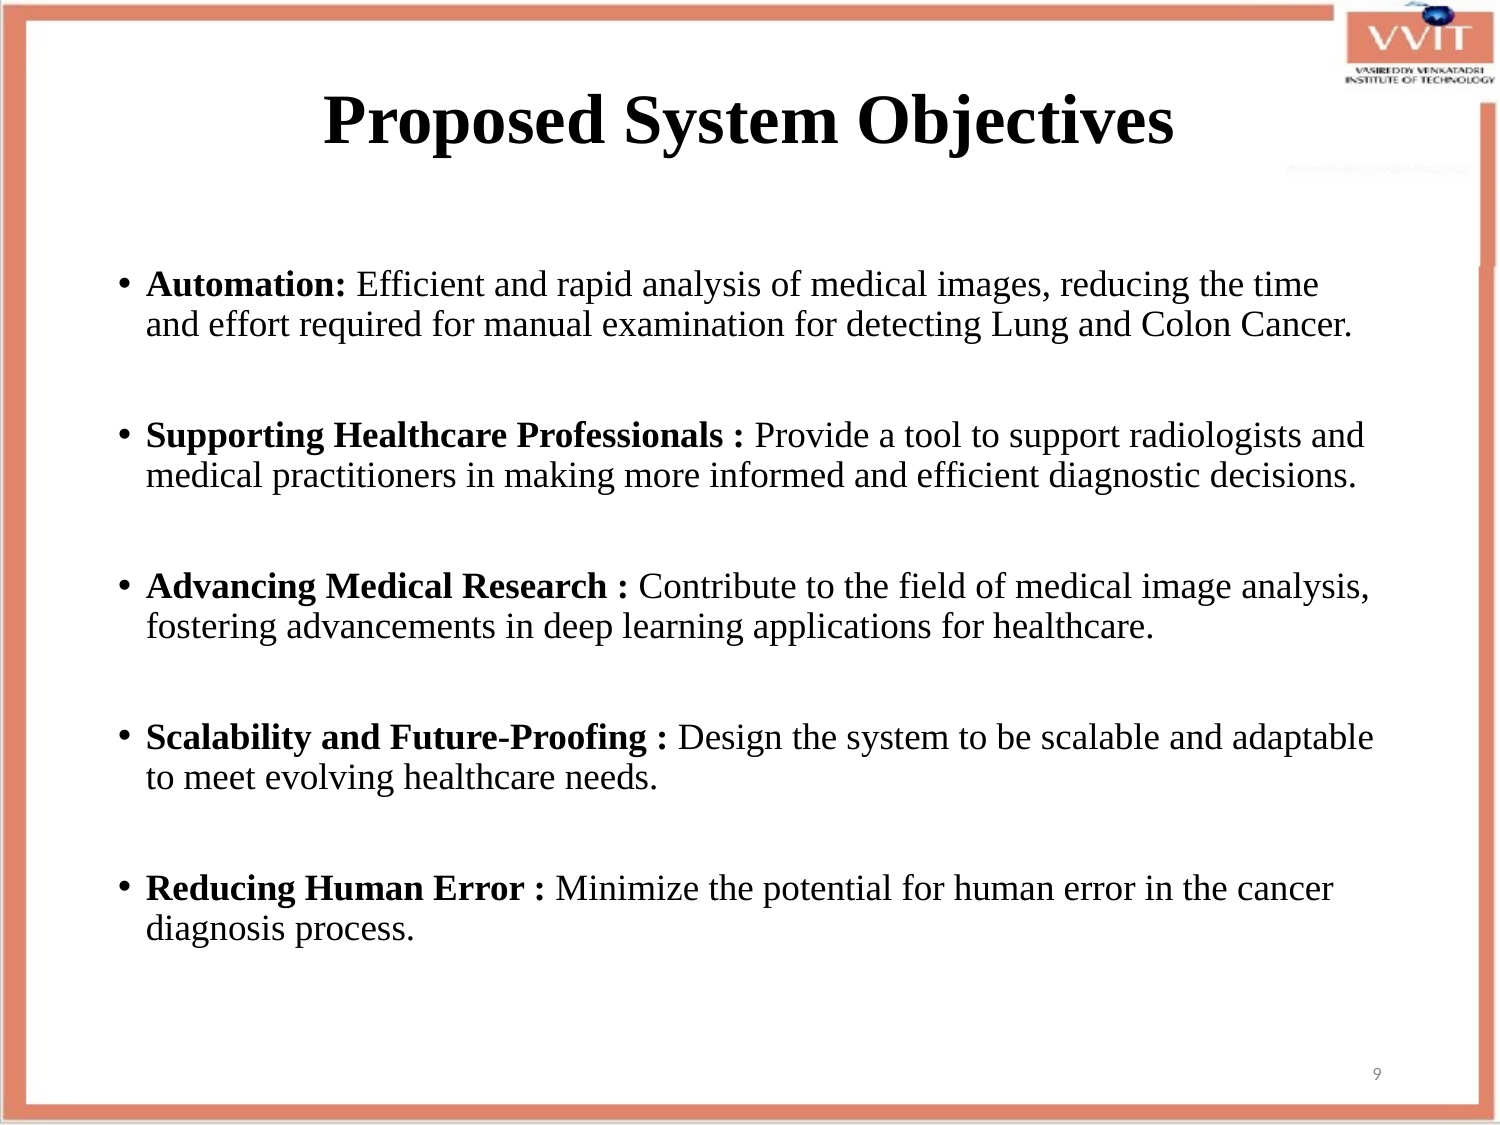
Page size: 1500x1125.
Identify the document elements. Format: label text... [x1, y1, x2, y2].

slide_number 9 [1059, 1042, 1397, 1103]
list Automation: Efficient and rapid analysis of medical images, reducing the time and effort required for manual examination for detecting Lung and Colon Cancer. Supporting Healthcare Professionals : Provide a tool to support radiologists and medical practitioners in making more informed and efficient diagnostic decisions. Advancing Medical Research : Contribute to the field of medical image analysis, fostering advancements in deep learning applications for healthcare. Scalability and Future-Proofing : Design the system to be scalable and adaptable to meet evolving healthcare needs. Reducing Human Error : Minimize the potential for human error in the cancer diagnosis process. [103, 257, 1397, 972]
title Proposed System Objectives [103, 82, 1397, 159]
picture [0, 0, 1500, 1125]
